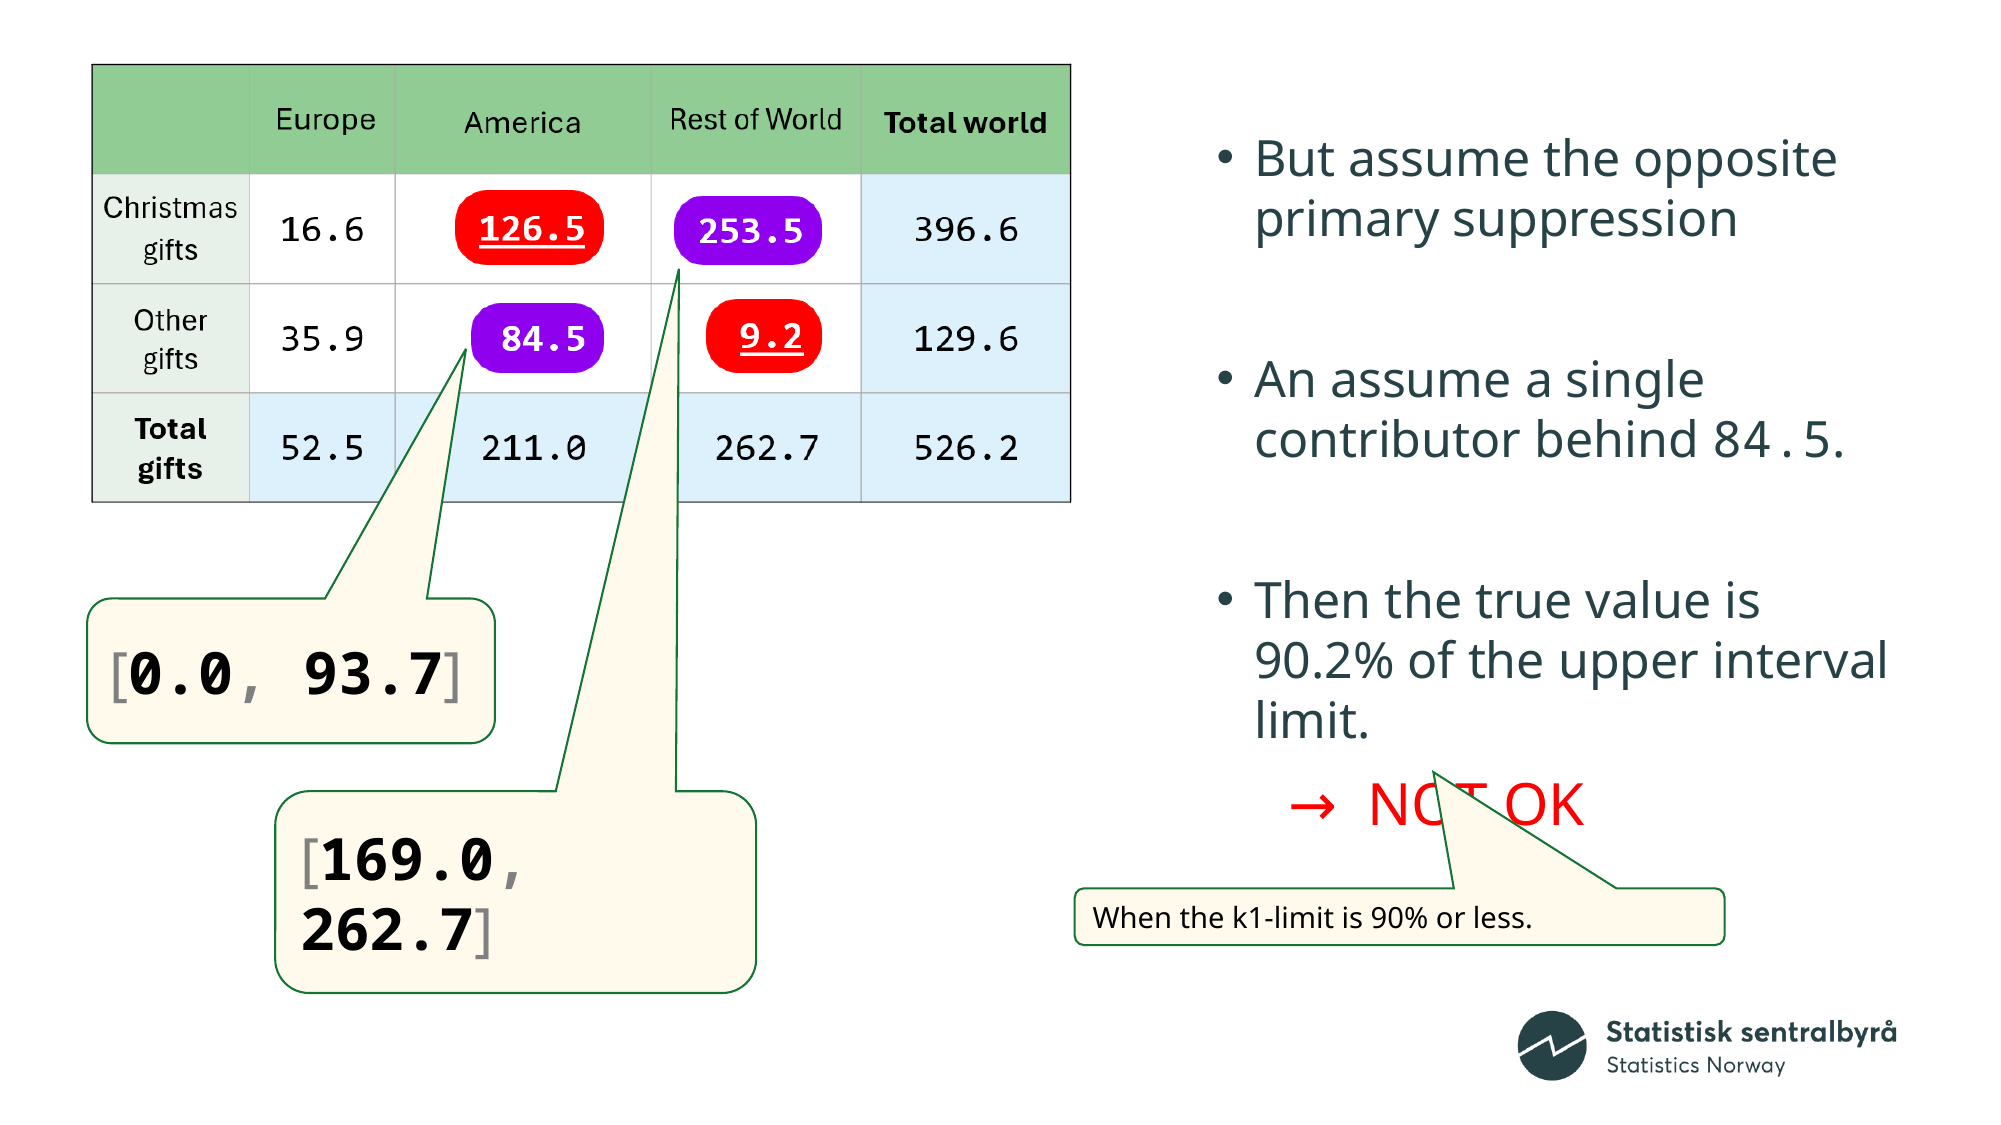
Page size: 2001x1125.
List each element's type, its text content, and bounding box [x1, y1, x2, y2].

picture [1503, 995, 2000, 1125]
picture [86, 59, 1075, 510]
text_box [0.0, 93.7] [86, 510, 496, 745]
text_box [169.0, 262.7] [274, 510, 758, 995]
list But assume the opposite primary suppression An assume a single contributor behind 84.5. Then the true value is 90.2% of the upper interval limit. → NOT OK [1201, 119, 1913, 899]
text_box When the k1-limit is 90% or less. [1073, 769, 1726, 947]
